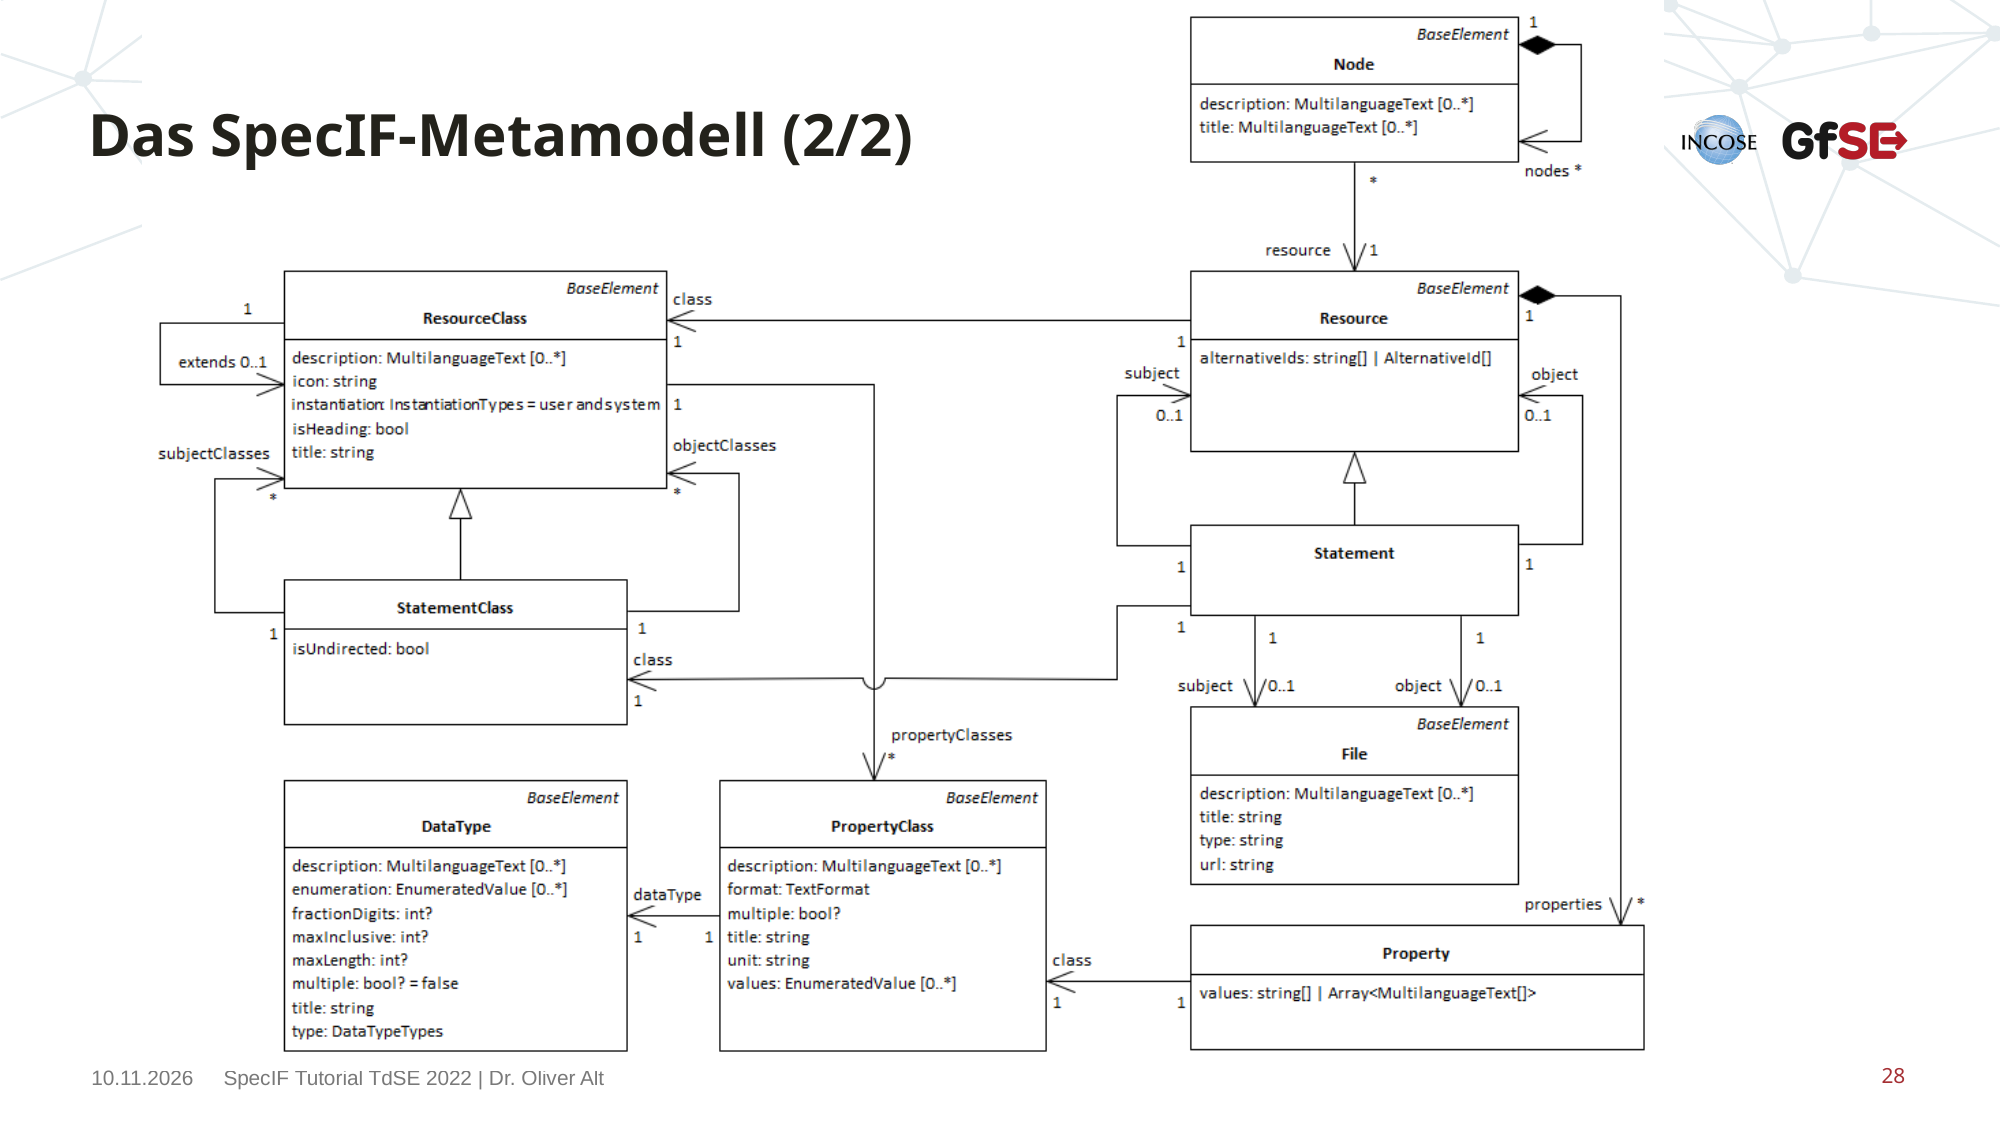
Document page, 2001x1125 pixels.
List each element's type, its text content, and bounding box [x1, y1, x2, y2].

slide_number 28 [1881, 1059, 1912, 1095]
footer SpecIF Tutorial TdSE 2022 | Dr. Oliver Alt [223, 1080, 969, 1095]
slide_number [88, 1059, 197, 1095]
picture [142, 0, 1664, 1071]
title Das SpecIF-Metamodell (2/2) [1668, 106, 1912, 213]
title Das SpecIF-Metamodell (2/2) [88, 106, 137, 213]
